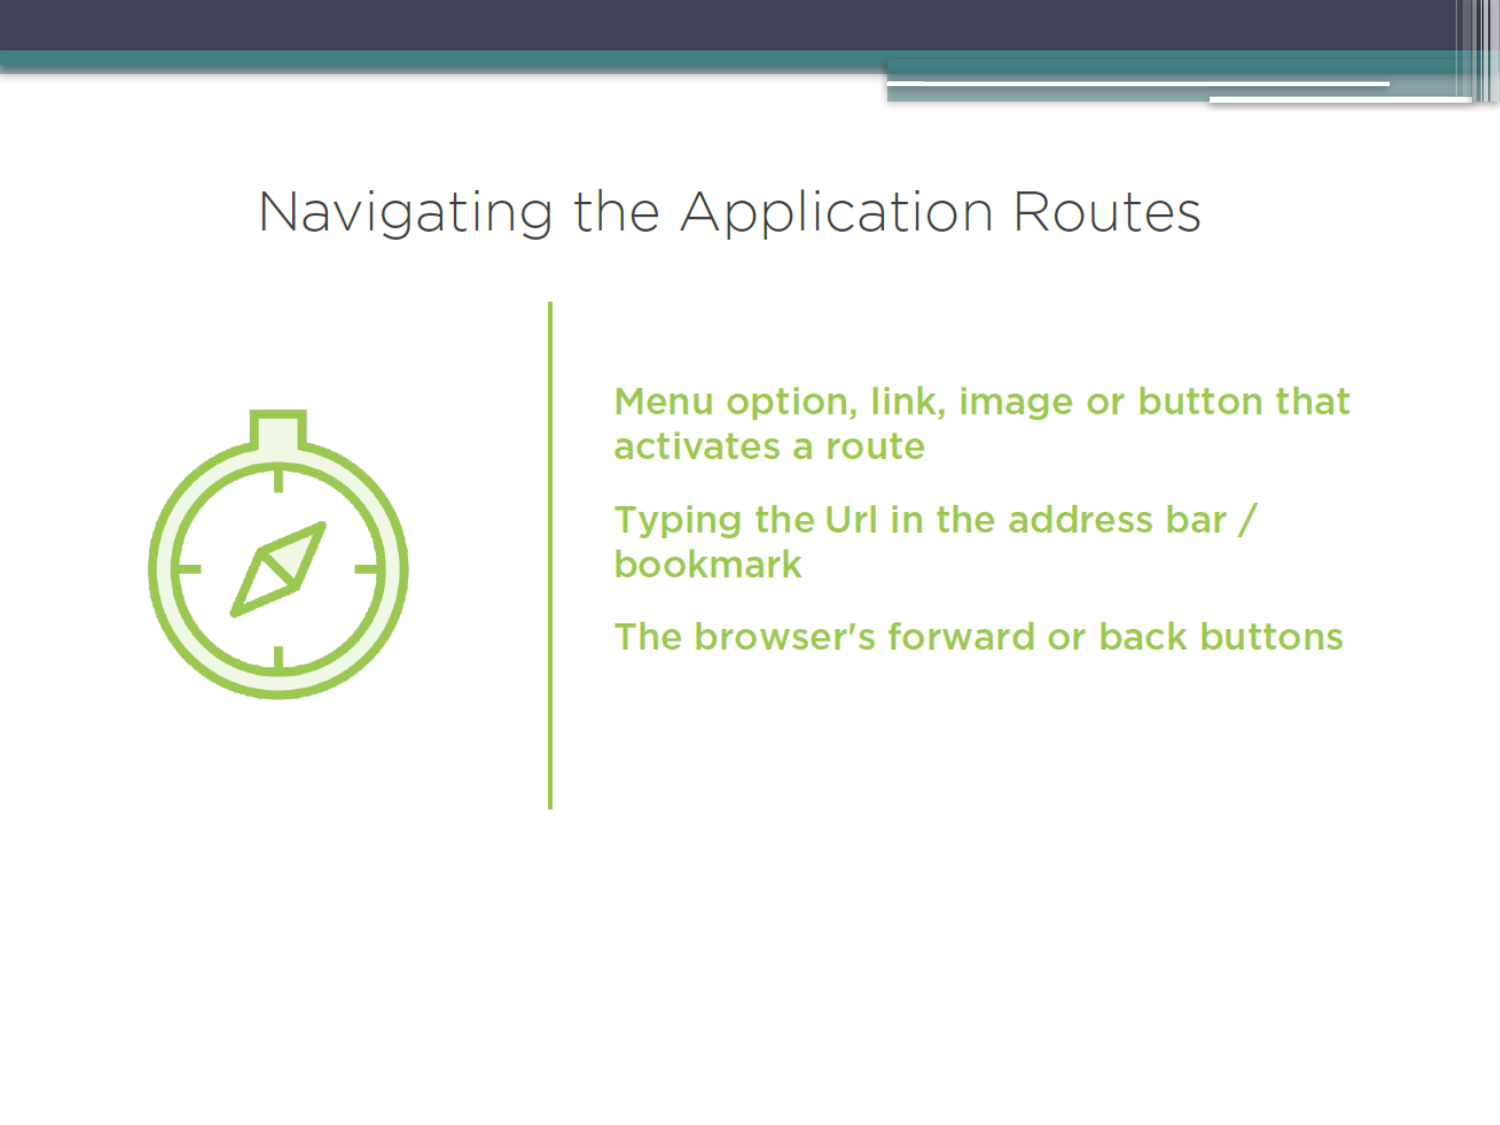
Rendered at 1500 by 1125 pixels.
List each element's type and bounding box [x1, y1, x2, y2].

list [87, 149, 1423, 860]
